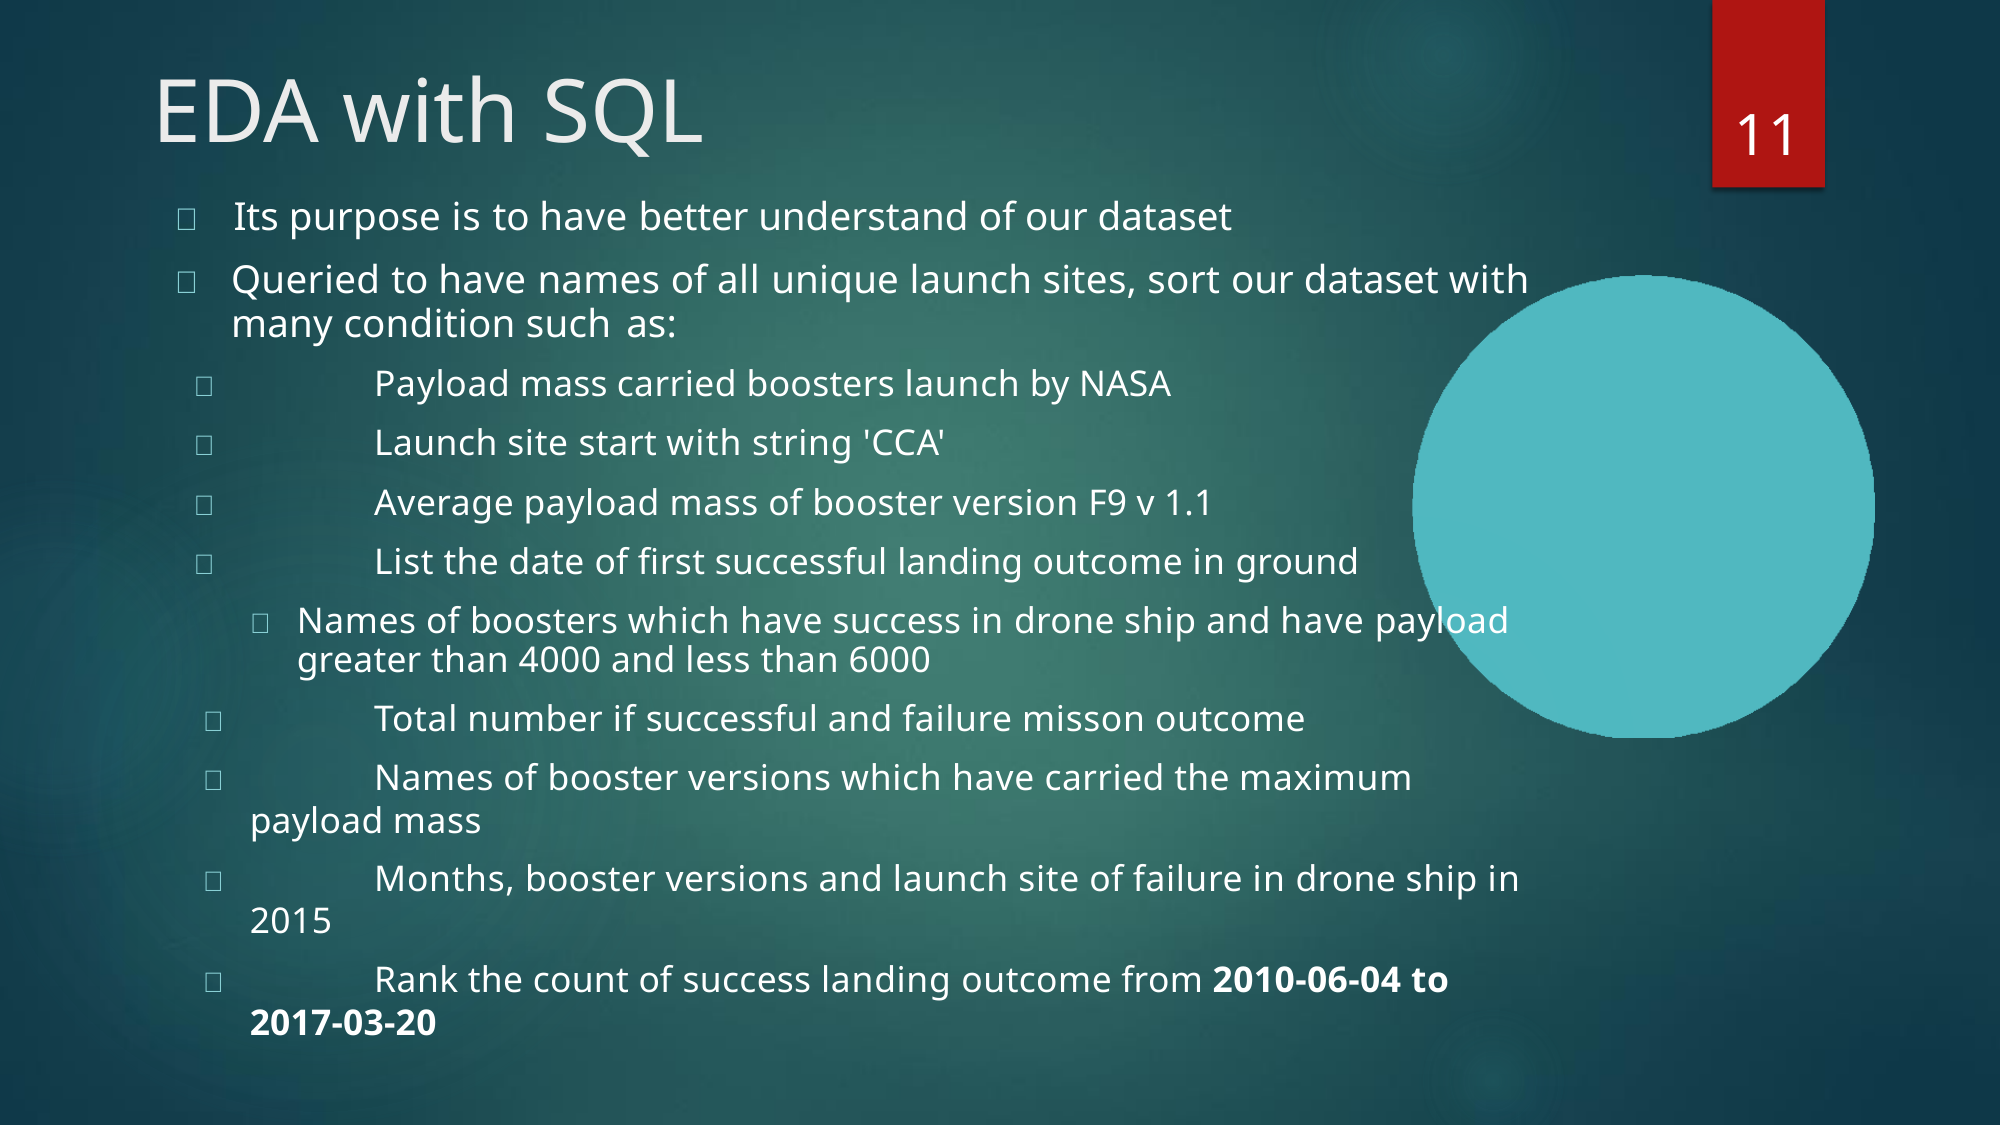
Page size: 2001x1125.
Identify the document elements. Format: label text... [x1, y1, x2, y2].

title EDA with SQL [150, 52, 715, 243]
text_box  Its purpose is to have better understand of our dataset  Queried to have names of all unique launch sites, sort our dataset with many condition such as:  Payload mass carried boosters launch by NASA  Launch site start with string 'CCA'  Average payload mass of booster version F9 v 1.1  List the date of first successful landing outcome in ground  Names of boosters which have success in drone ship and have payload greater than 4000 and less than 6000  Total number if successful and failure misson outcome  Names of booster versions which have carried the maximum payload mass  Months, booster versions and launch site of failure in drone ship in 2015  Rank the count of success landing outcome from 2010-06-04 to 2017-03-20 Link to Github notebook here [172, 173, 1592, 1125]
picture [0, 0, 2000, 1125]
text_box [1712, 0, 1825, 188]
text_box 11 [1732, 94, 1803, 167]
